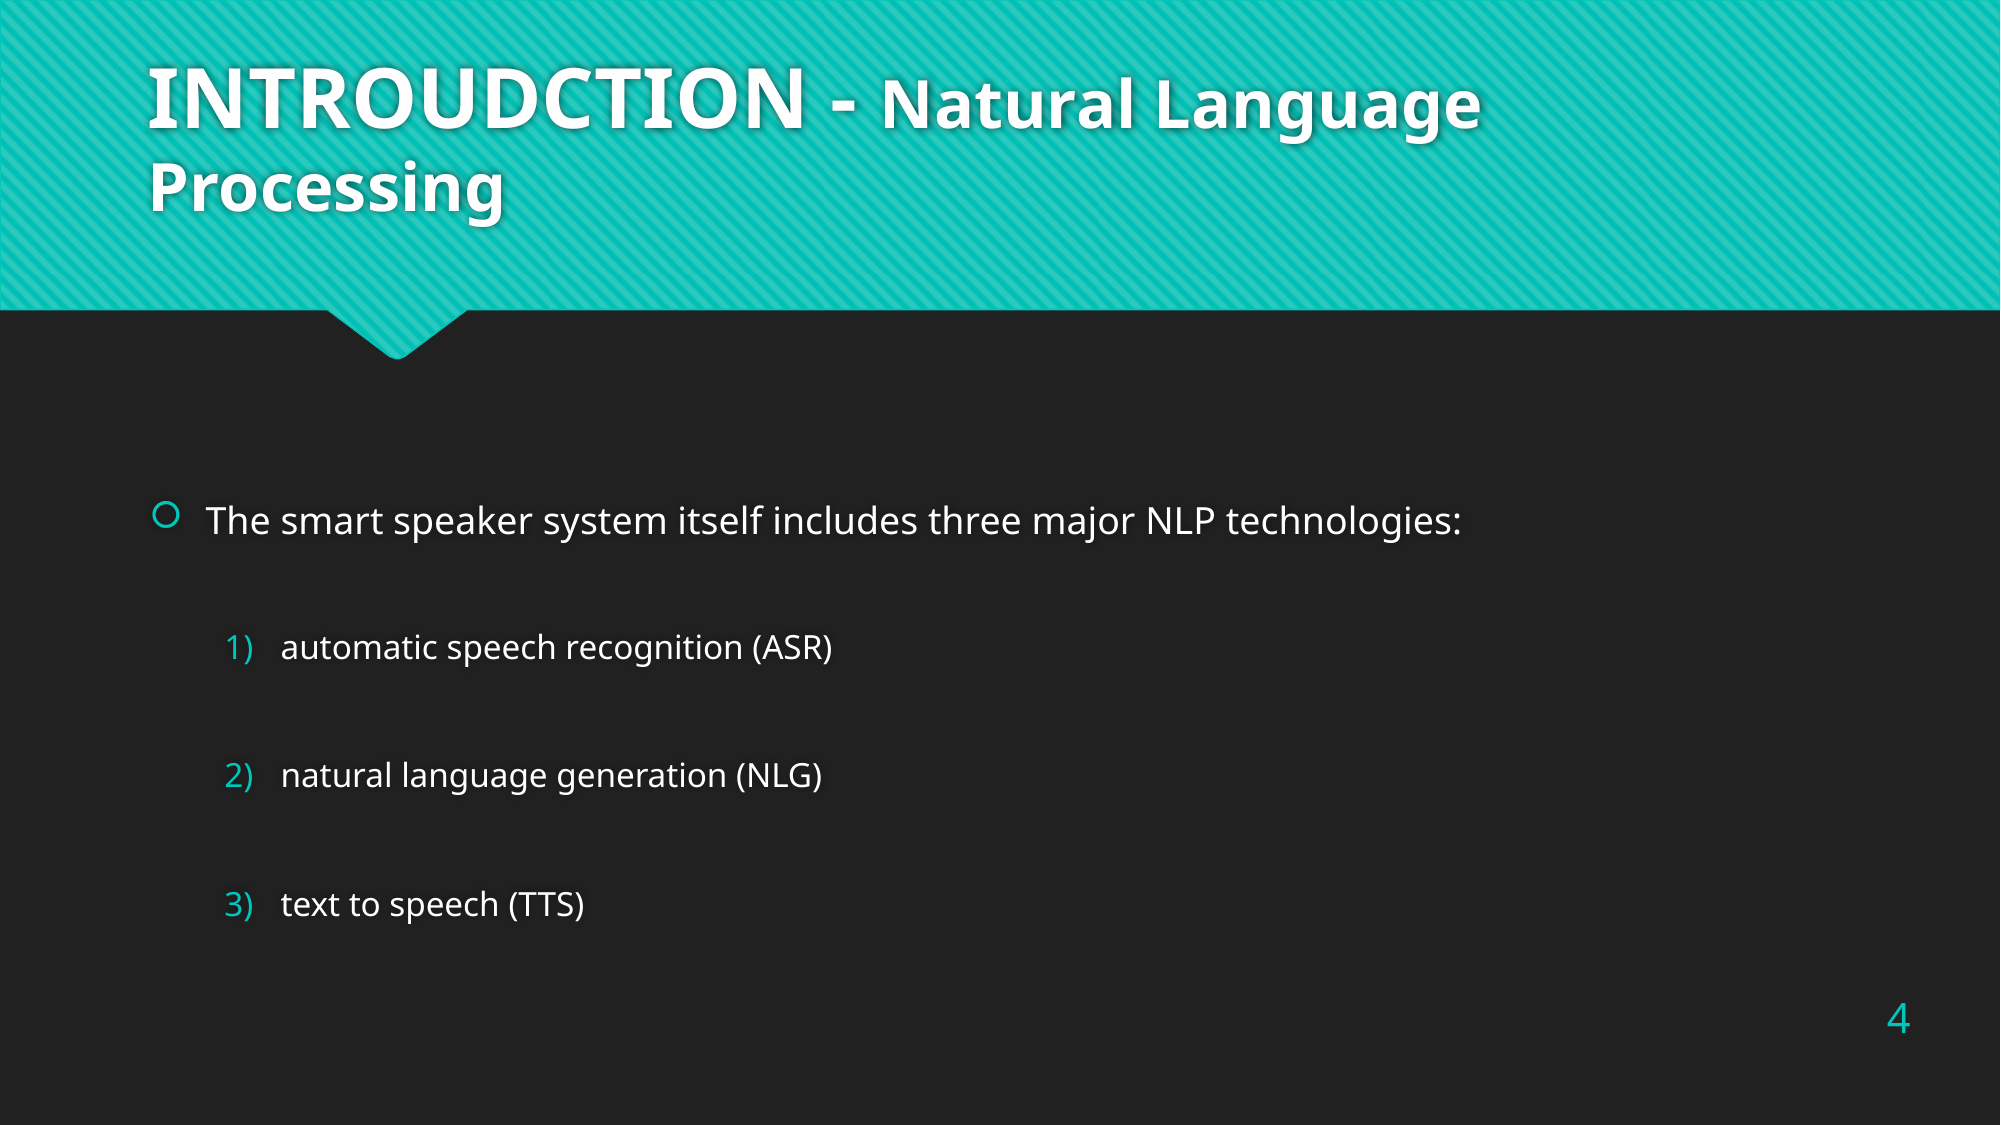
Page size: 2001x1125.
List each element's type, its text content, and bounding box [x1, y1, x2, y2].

list The smart speaker system itself includes three major NLP technologies: automatic speech recognition (ASR) natural language generation (NLG) text to speech (TTS) [134, 411, 1866, 1009]
title INTROUDCTION - Natural Language Processing [132, 73, 1868, 233]
slide_number 4 [1751, 970, 1926, 1051]
